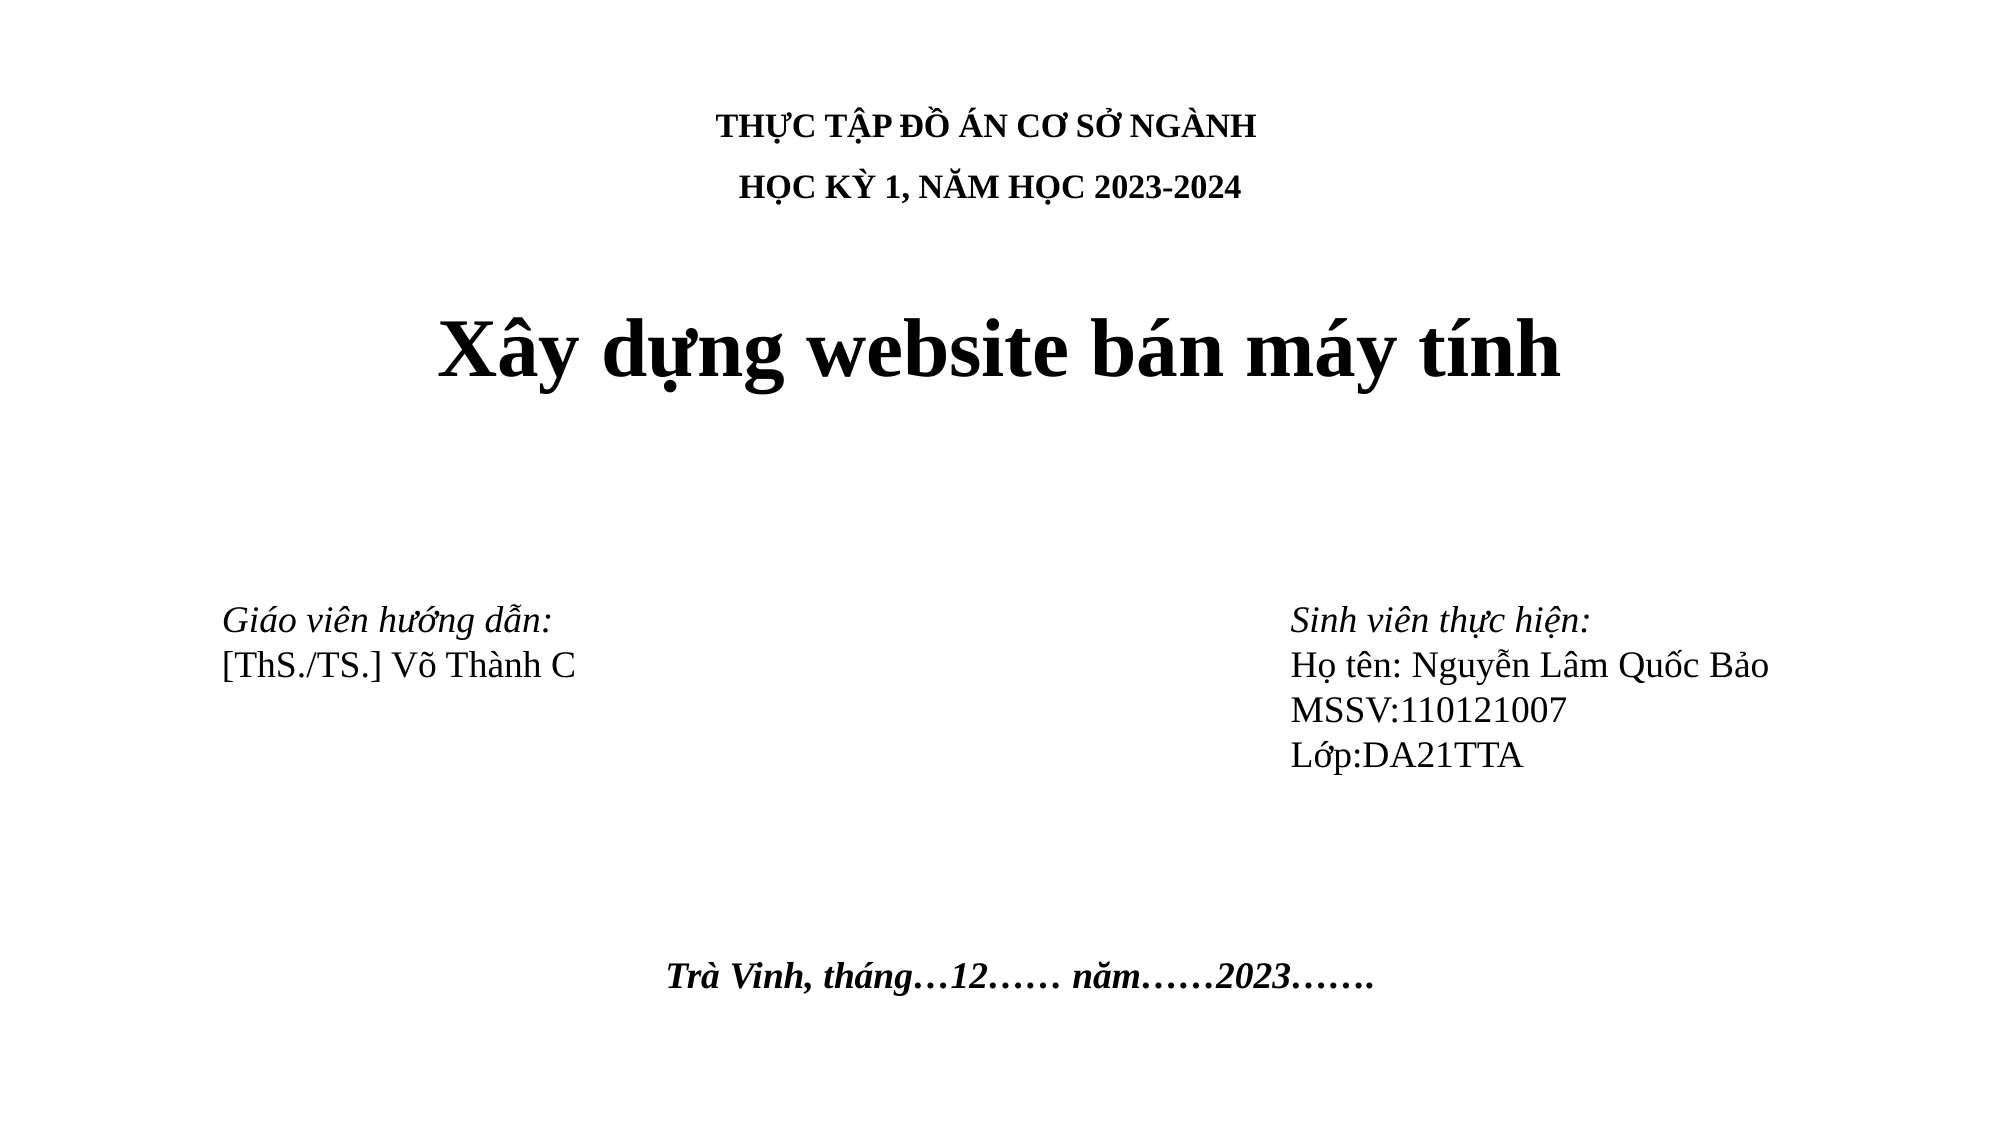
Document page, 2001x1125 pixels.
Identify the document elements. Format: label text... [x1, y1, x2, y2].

text_box Sinh viên thực hiện: Họ tên: Nguyễn Lâm Quốc Bảo MSSV:110121007 Lớp:DA21TTA [1275, 587, 1785, 827]
text_box Giáo viên hướng dẫn: [ThS./TS.] Võ Thành C [207, 587, 633, 737]
text_box Trà Vinh, tháng…12…… năm……2023……. [650, 943, 1448, 1049]
title THỰC TẬP ĐỒ ÁN CƠ SỞ NGÀNH HỌC KỲ 1, NĂM HỌC 2023-2024 [240, 75, 1741, 213]
subtitle Xây dựng website bán máy tính [249, 296, 1750, 422]
